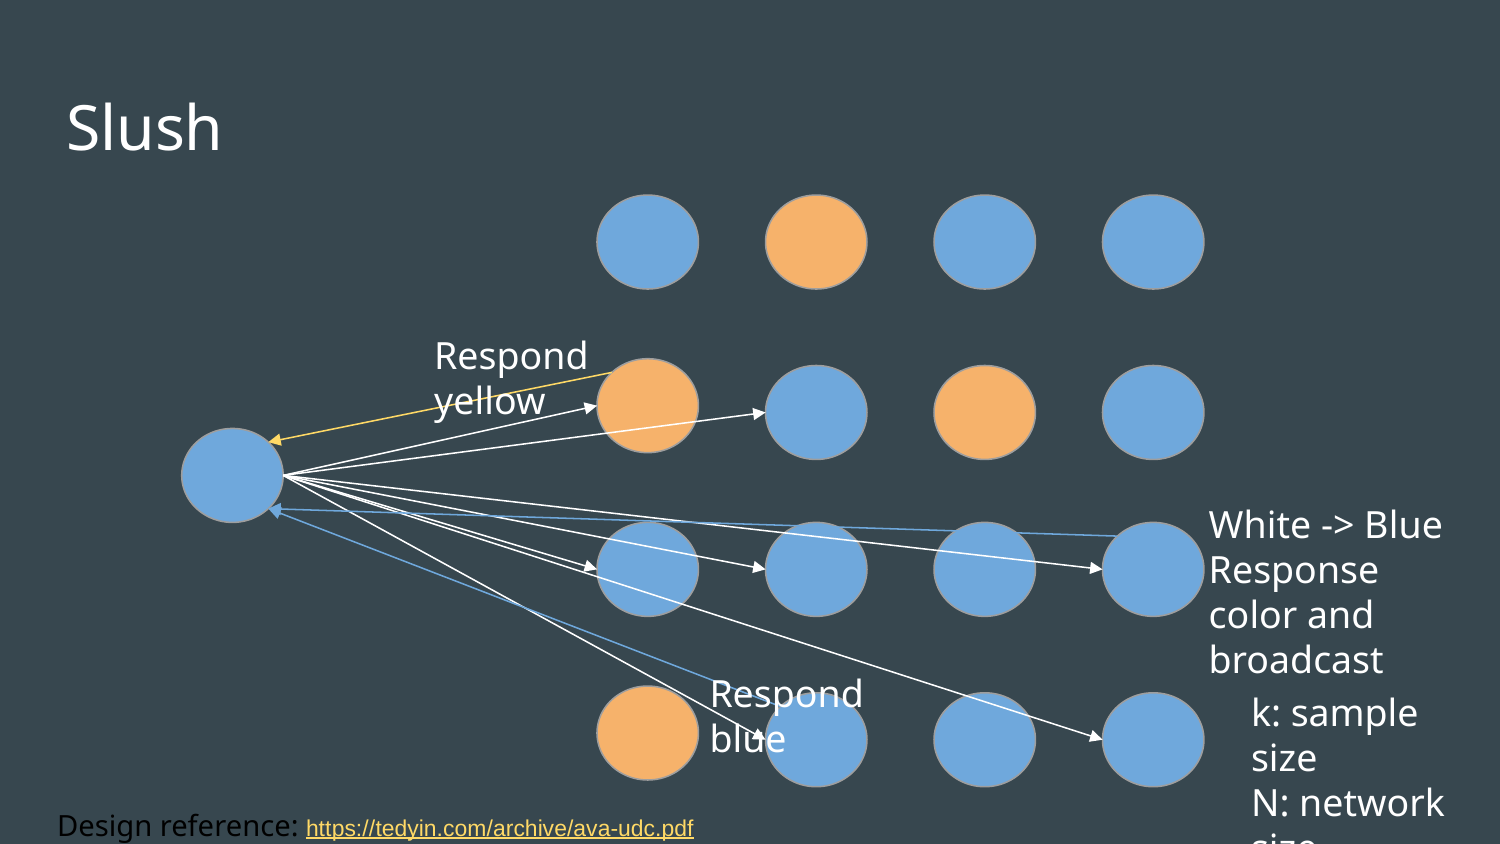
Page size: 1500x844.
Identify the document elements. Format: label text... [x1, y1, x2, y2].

text_box [765, 195, 867, 290]
text_box [1103, 692, 1204, 787]
text_box Respond yellow [419, 317, 699, 410]
text_box [596, 195, 699, 290]
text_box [282, 412, 766, 472]
text_box [934, 365, 1036, 460]
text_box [282, 545, 1103, 740]
text_box [181, 428, 276, 523]
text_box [268, 372, 613, 443]
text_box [782, 508, 1118, 537]
text_box [934, 195, 1036, 290]
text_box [267, 508, 781, 707]
text_box White -> Blue Response color and broadcast [1193, 485, 1474, 538]
title Slush [51, 72, 1449, 167]
text_box [767, 753, 865, 787]
text_box Respond blue [694, 748, 938, 753]
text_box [282, 475, 1103, 506]
text_box k: sample size N: network size m: round number [1235, 673, 1500, 844]
text_box [765, 365, 867, 460]
text_box Design reference: https://tedyin.com/archive/ava-udc.pdf [42, 791, 892, 844]
text_box [1108, 522, 1204, 617]
text_box [1102, 365, 1204, 460]
text_box [1102, 195, 1204, 290]
text_box [599, 748, 694, 781]
text_box [936, 748, 1035, 787]
